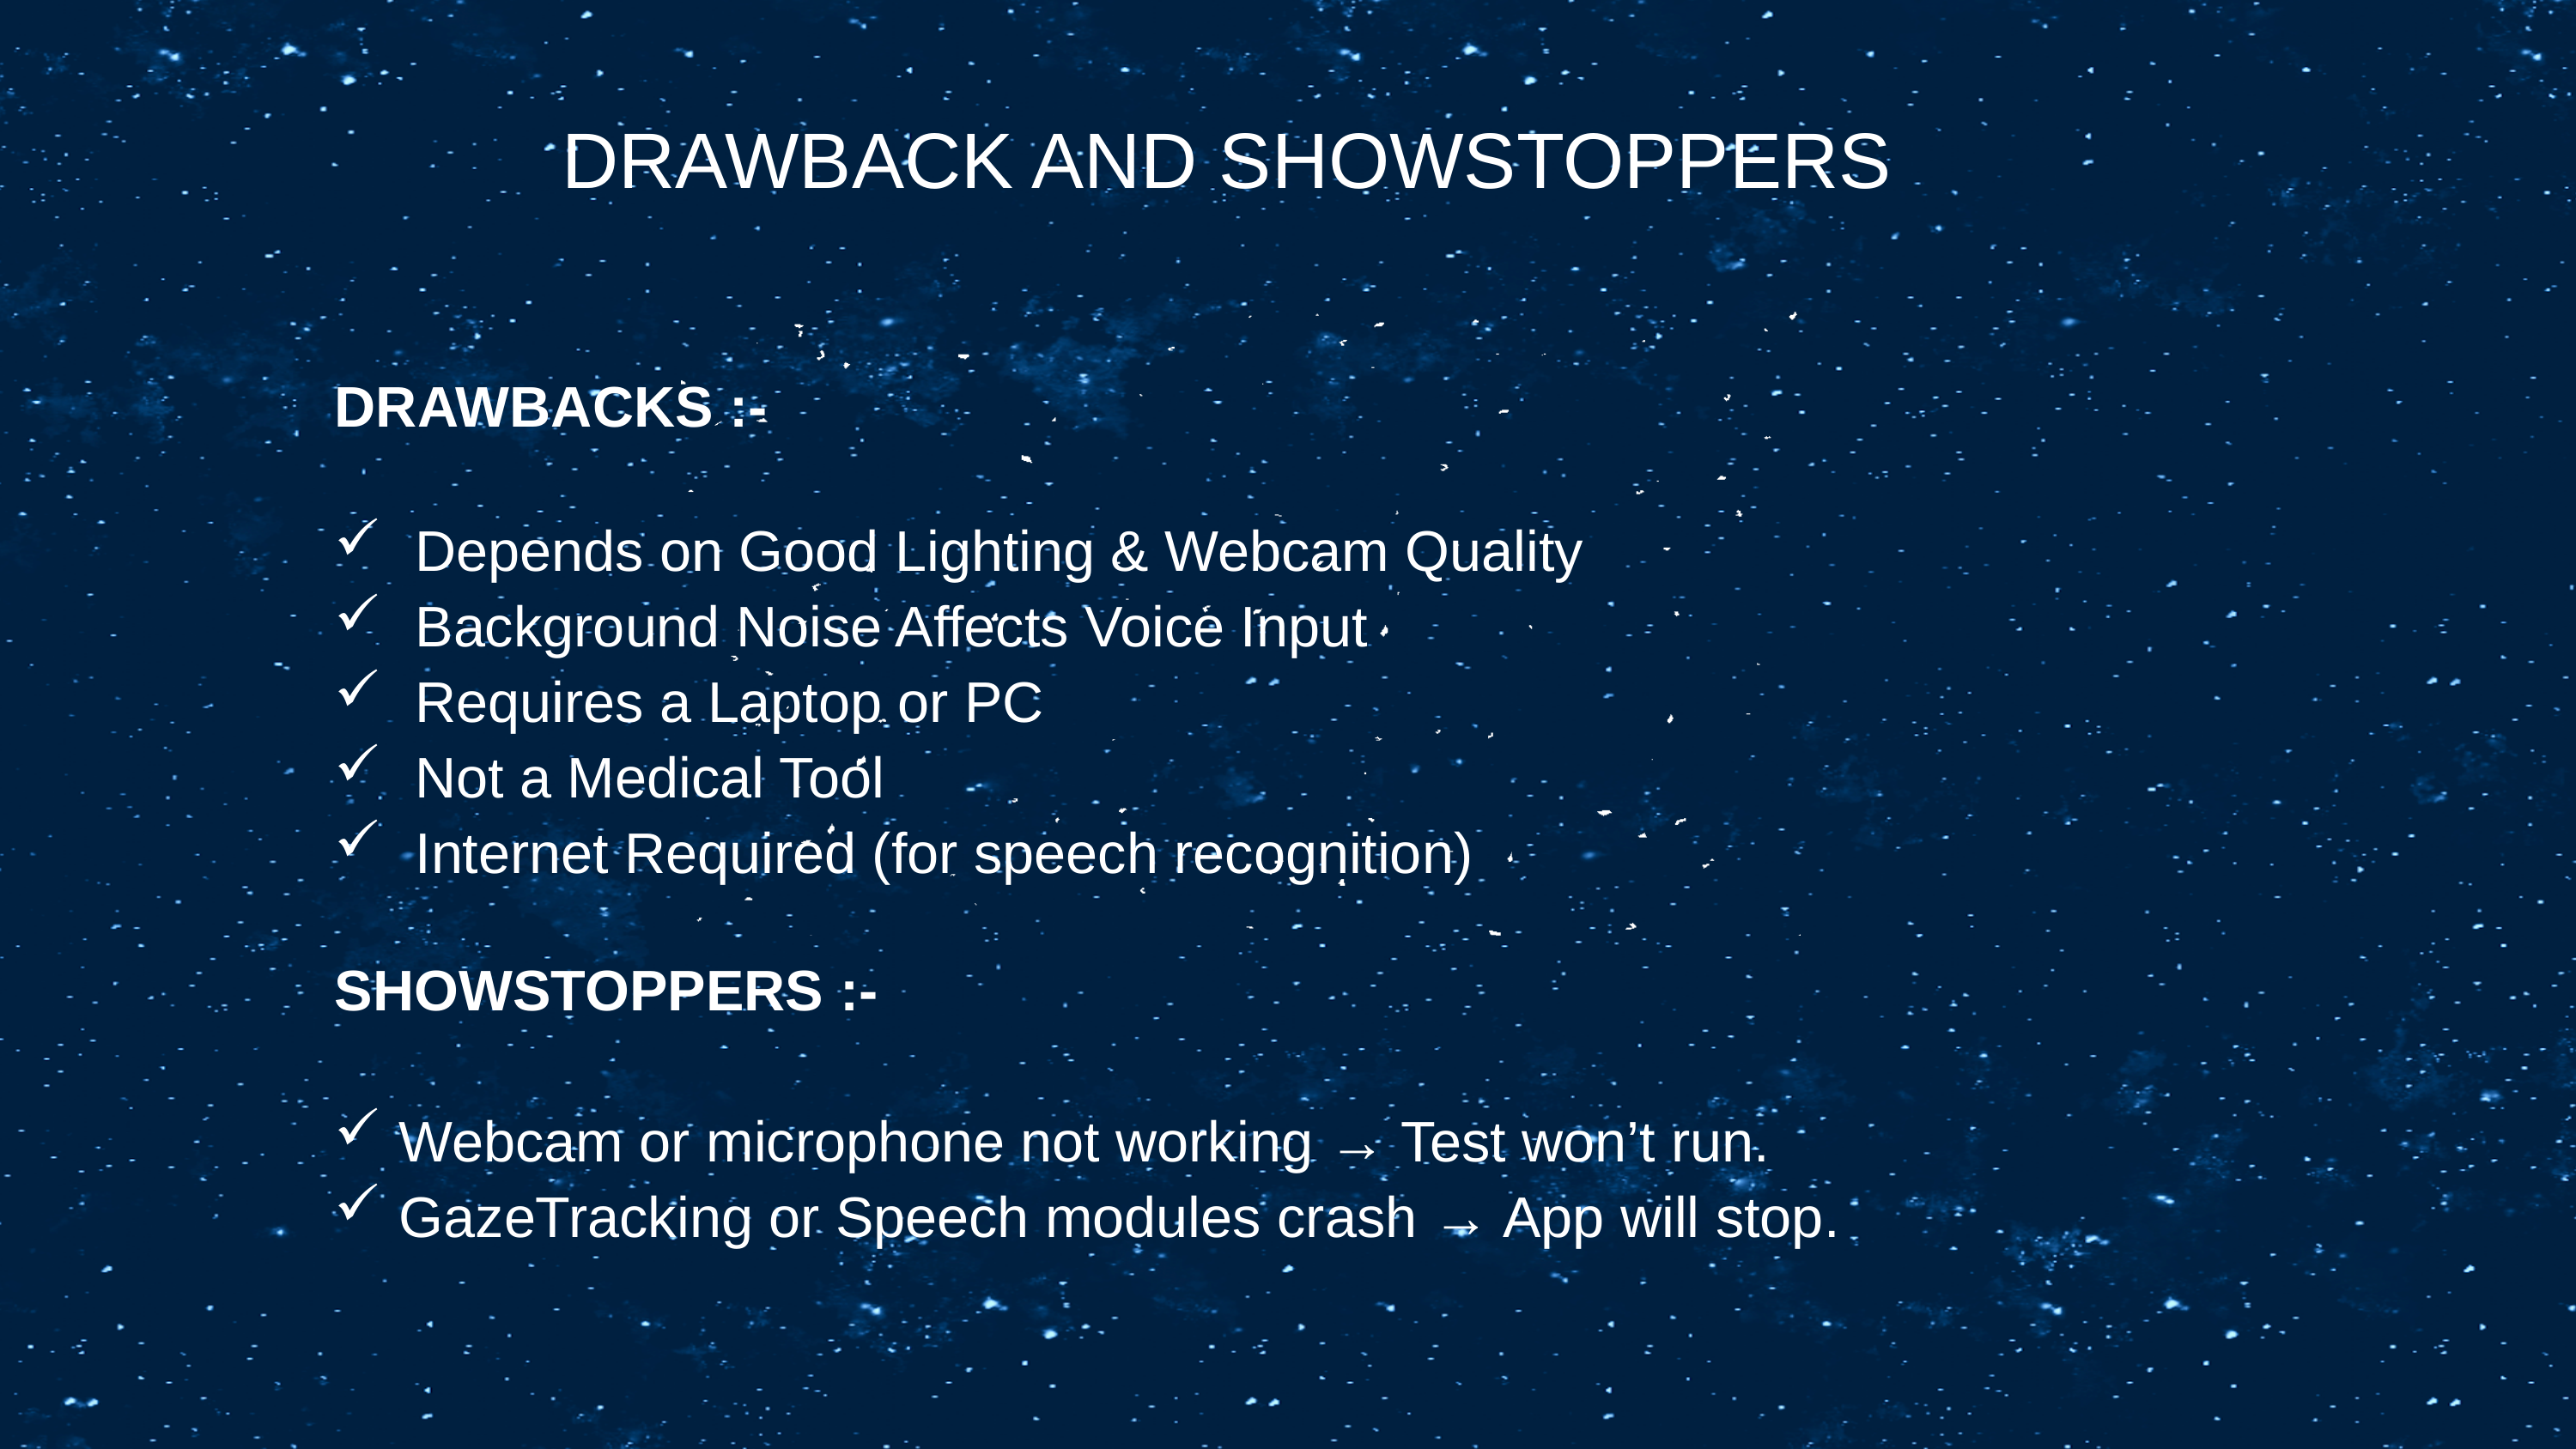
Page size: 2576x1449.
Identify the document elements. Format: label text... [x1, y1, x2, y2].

text_box DRAWBACK AND SHOWSTOPPERS [378, 100, 2077, 205]
picture [680, 307, 1801, 936]
text_box [0, 0, 2576, 1449]
text_box DRAWBACKS :- Depends on Good Lighting & Webcam Quality Background Noise Affects Voice Input Requires a Laptop or PC Not a Medical Tool Internet Required (for speech recognition) SHOWSTOPPERS :- Webcam or microphone not working → Test won’t run. GazeTracking or Speech modules crash → App will stop. [321, 363, 2392, 1326]
